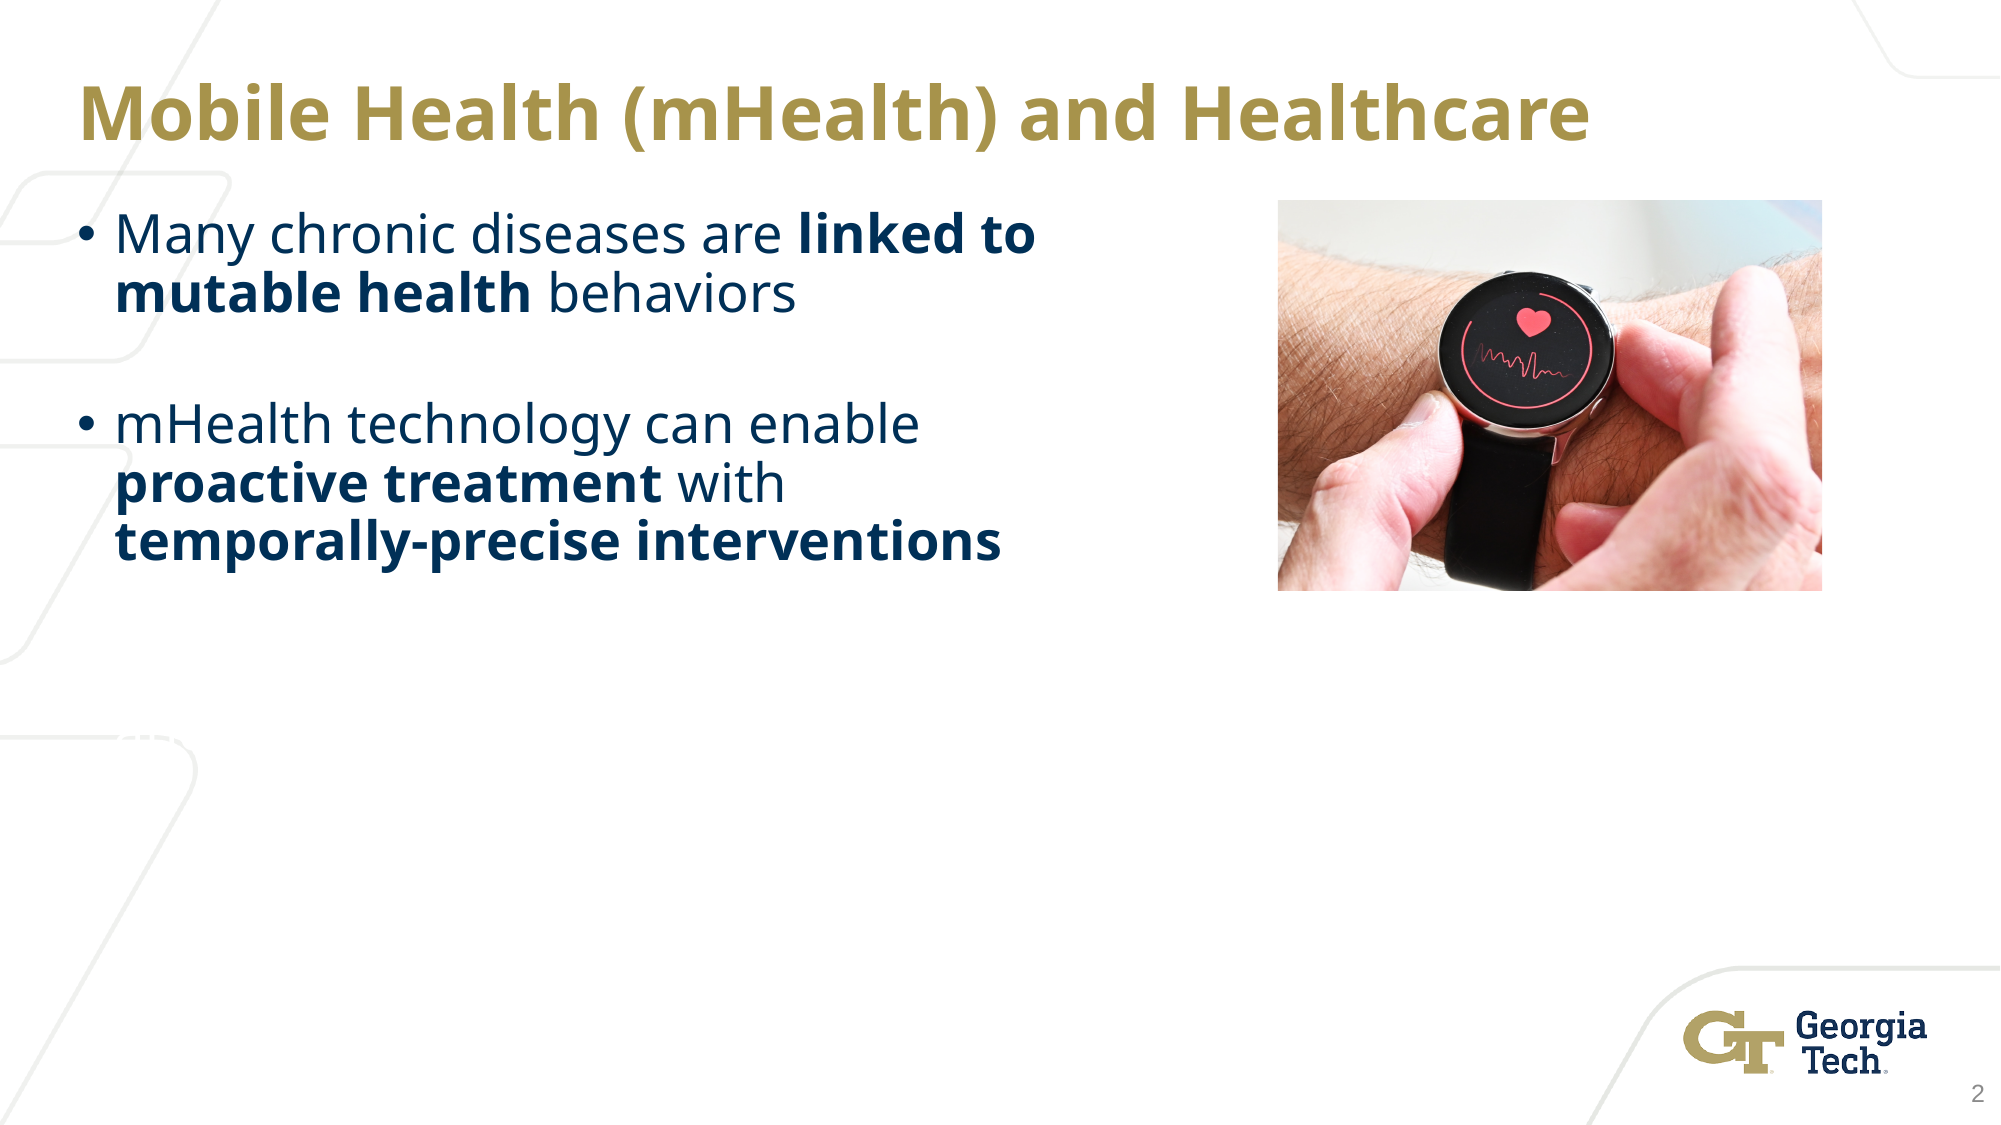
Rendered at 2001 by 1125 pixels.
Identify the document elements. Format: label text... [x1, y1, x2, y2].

title Mobile Health (mHealth) and Healthcare [62, 32, 1938, 200]
list Many chronic diseases are linked to mutable health behaviors mHealth technology can enable proactive treatment with temporally-precise interventions In mHealth, missingness is common and arises from multiple causes Current mHealth systems use simple imputation methods (e.g. KNN) or do not compute biomarkers [62, 200, 1057, 964]
slide_number 2 [1550, 1062, 2000, 1122]
picture [0, 0, 2001, 1125]
